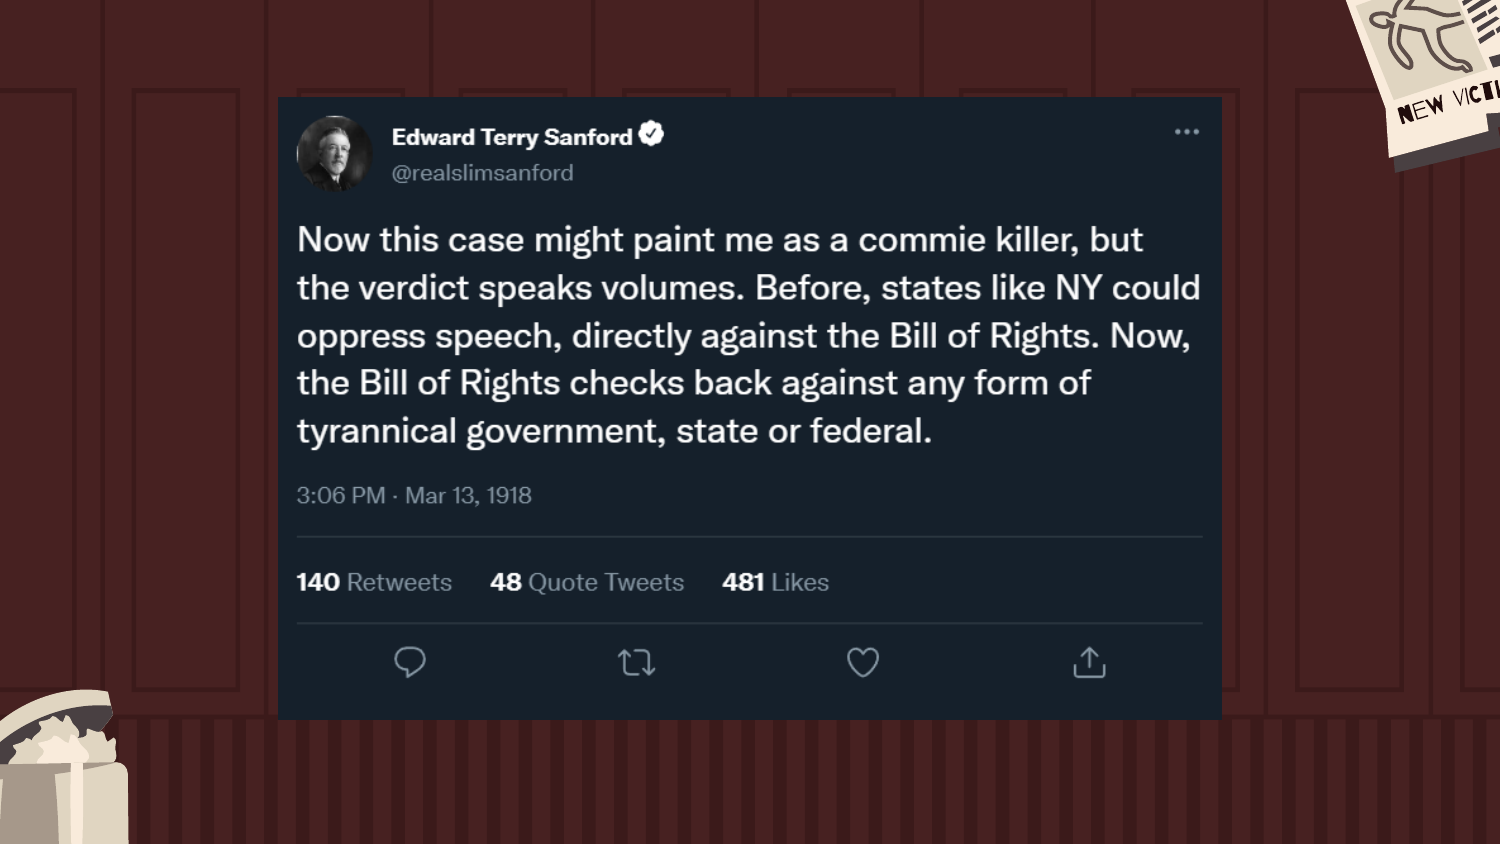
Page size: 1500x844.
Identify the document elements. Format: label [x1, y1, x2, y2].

picture [277, 97, 1222, 720]
